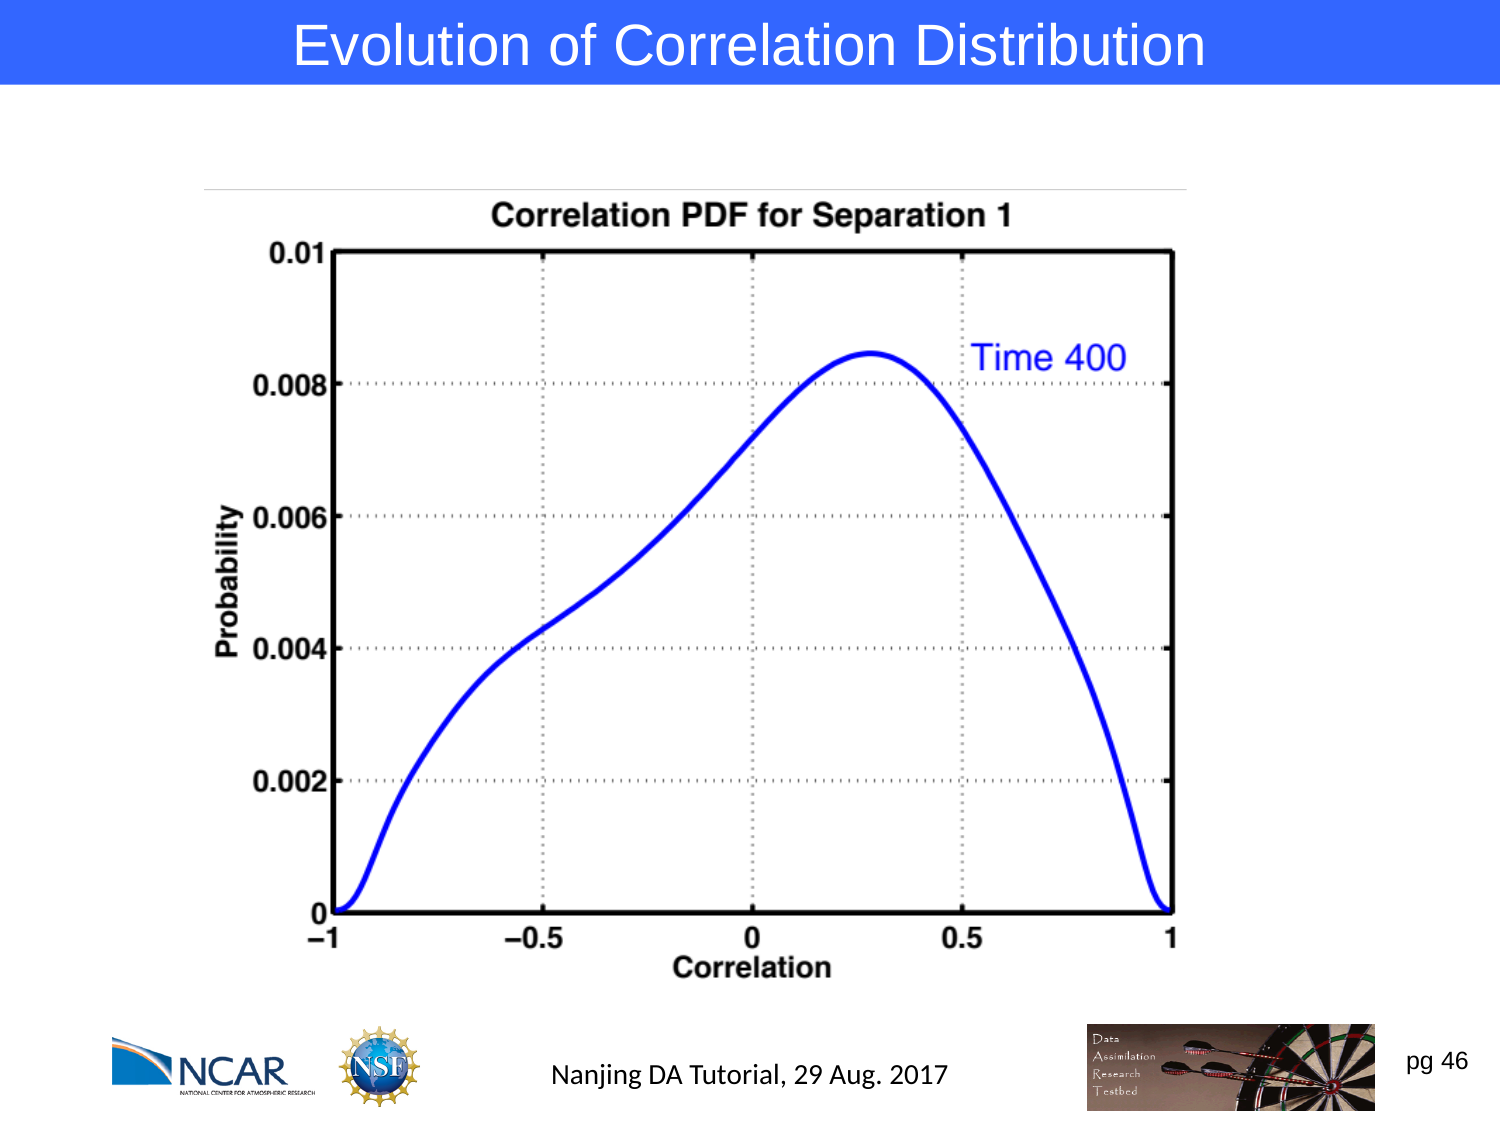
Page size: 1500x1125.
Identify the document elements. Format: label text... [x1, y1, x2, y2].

picture [337, 1024, 421, 1108]
picture [112, 1037, 315, 1095]
picture [203, 182, 1187, 988]
text_box Evolution of Correlation Distribution [0, 0, 1500, 85]
footer Nanjing DA Tutorial, 29 Aug. 2017 [512, 1042, 988, 1103]
picture [1087, 1024, 1375, 1111]
